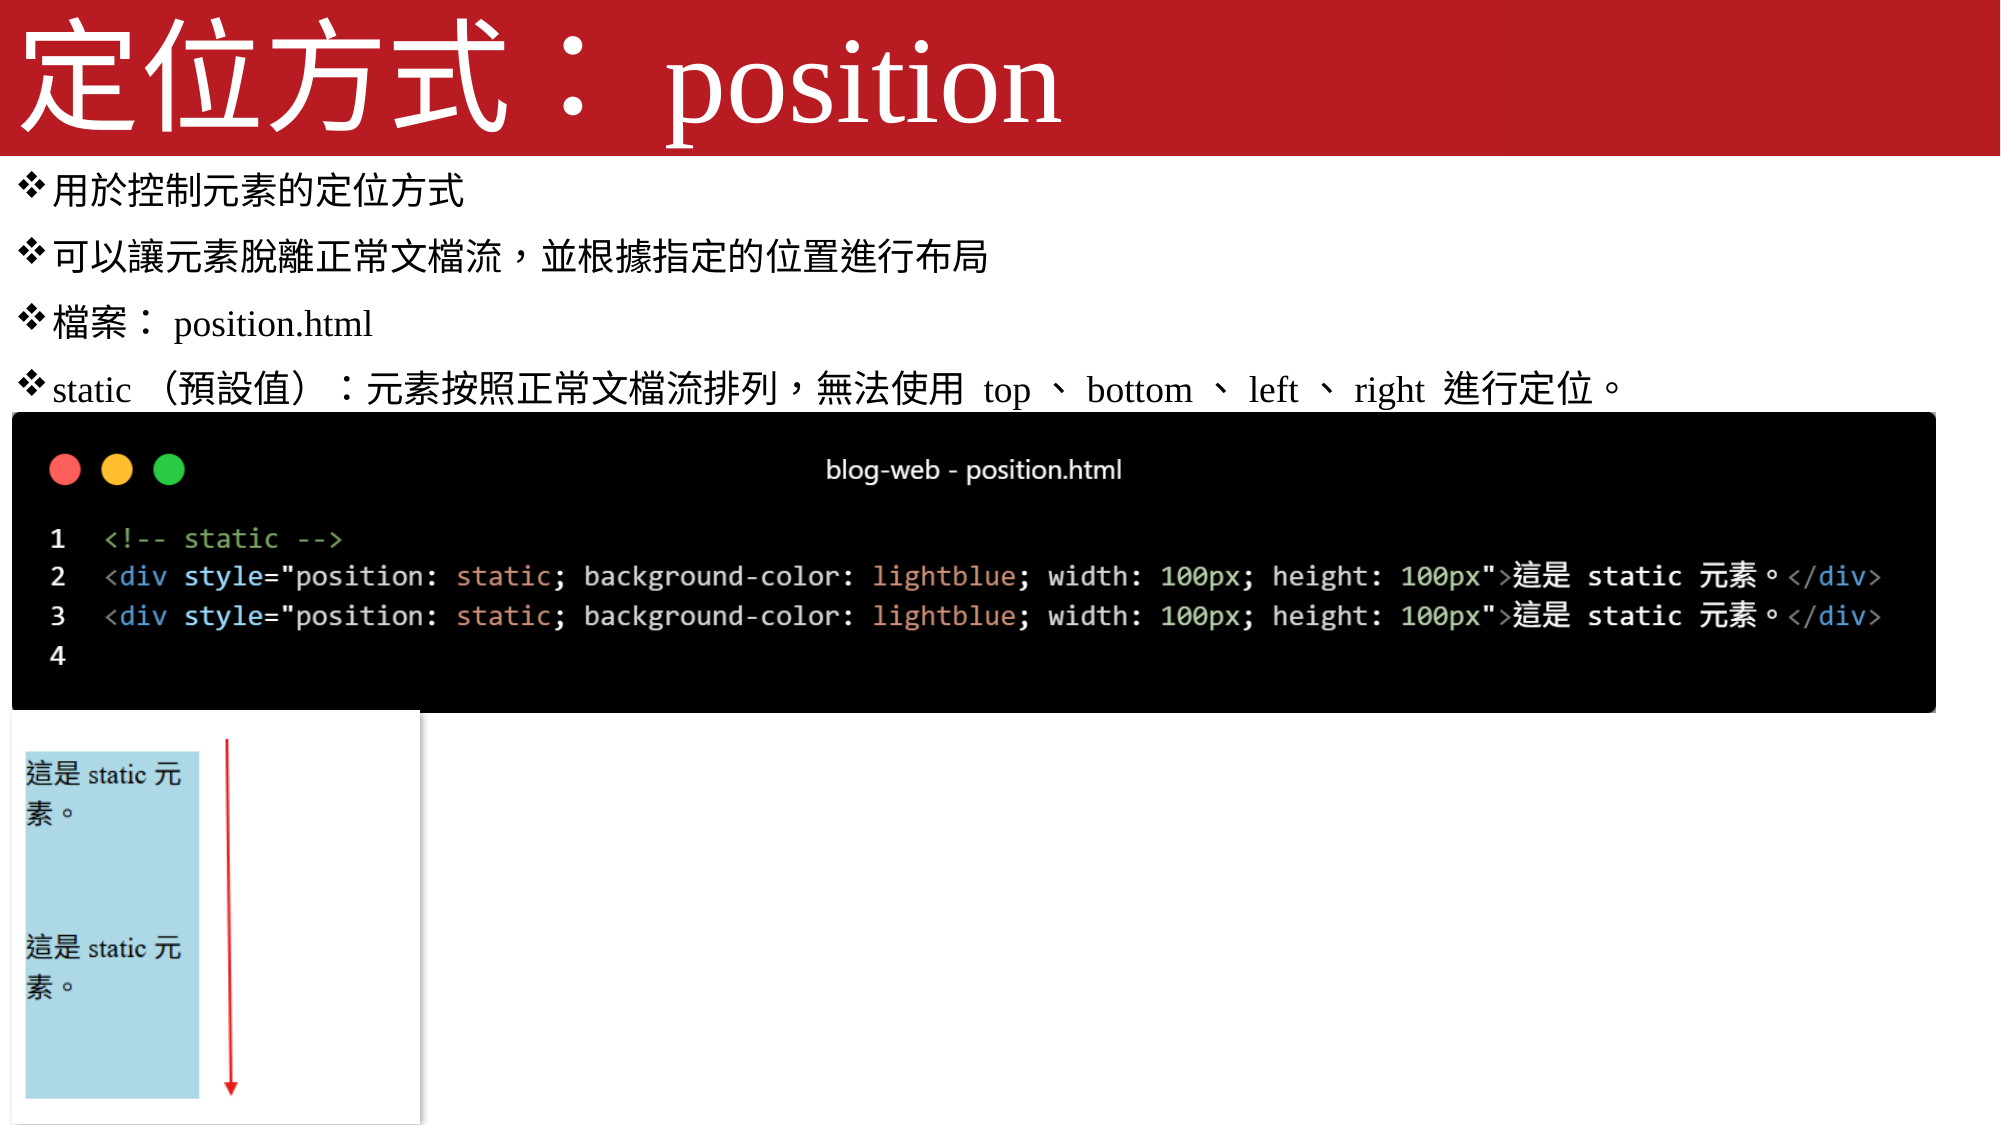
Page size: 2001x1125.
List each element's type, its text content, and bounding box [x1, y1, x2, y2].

list 用於控制元素的定位方式 可以讓元素脫離正常文檔流，並根據指定的位置進行布局 檔案：position.html static（預設值）：元素按照正常文檔流排列，無法使用 top、bottom、left、right 進行定位。 [0, 159, 1988, 987]
picture [12, 412, 1936, 1124]
title 定位方式：position [1, 0, 1727, 156]
